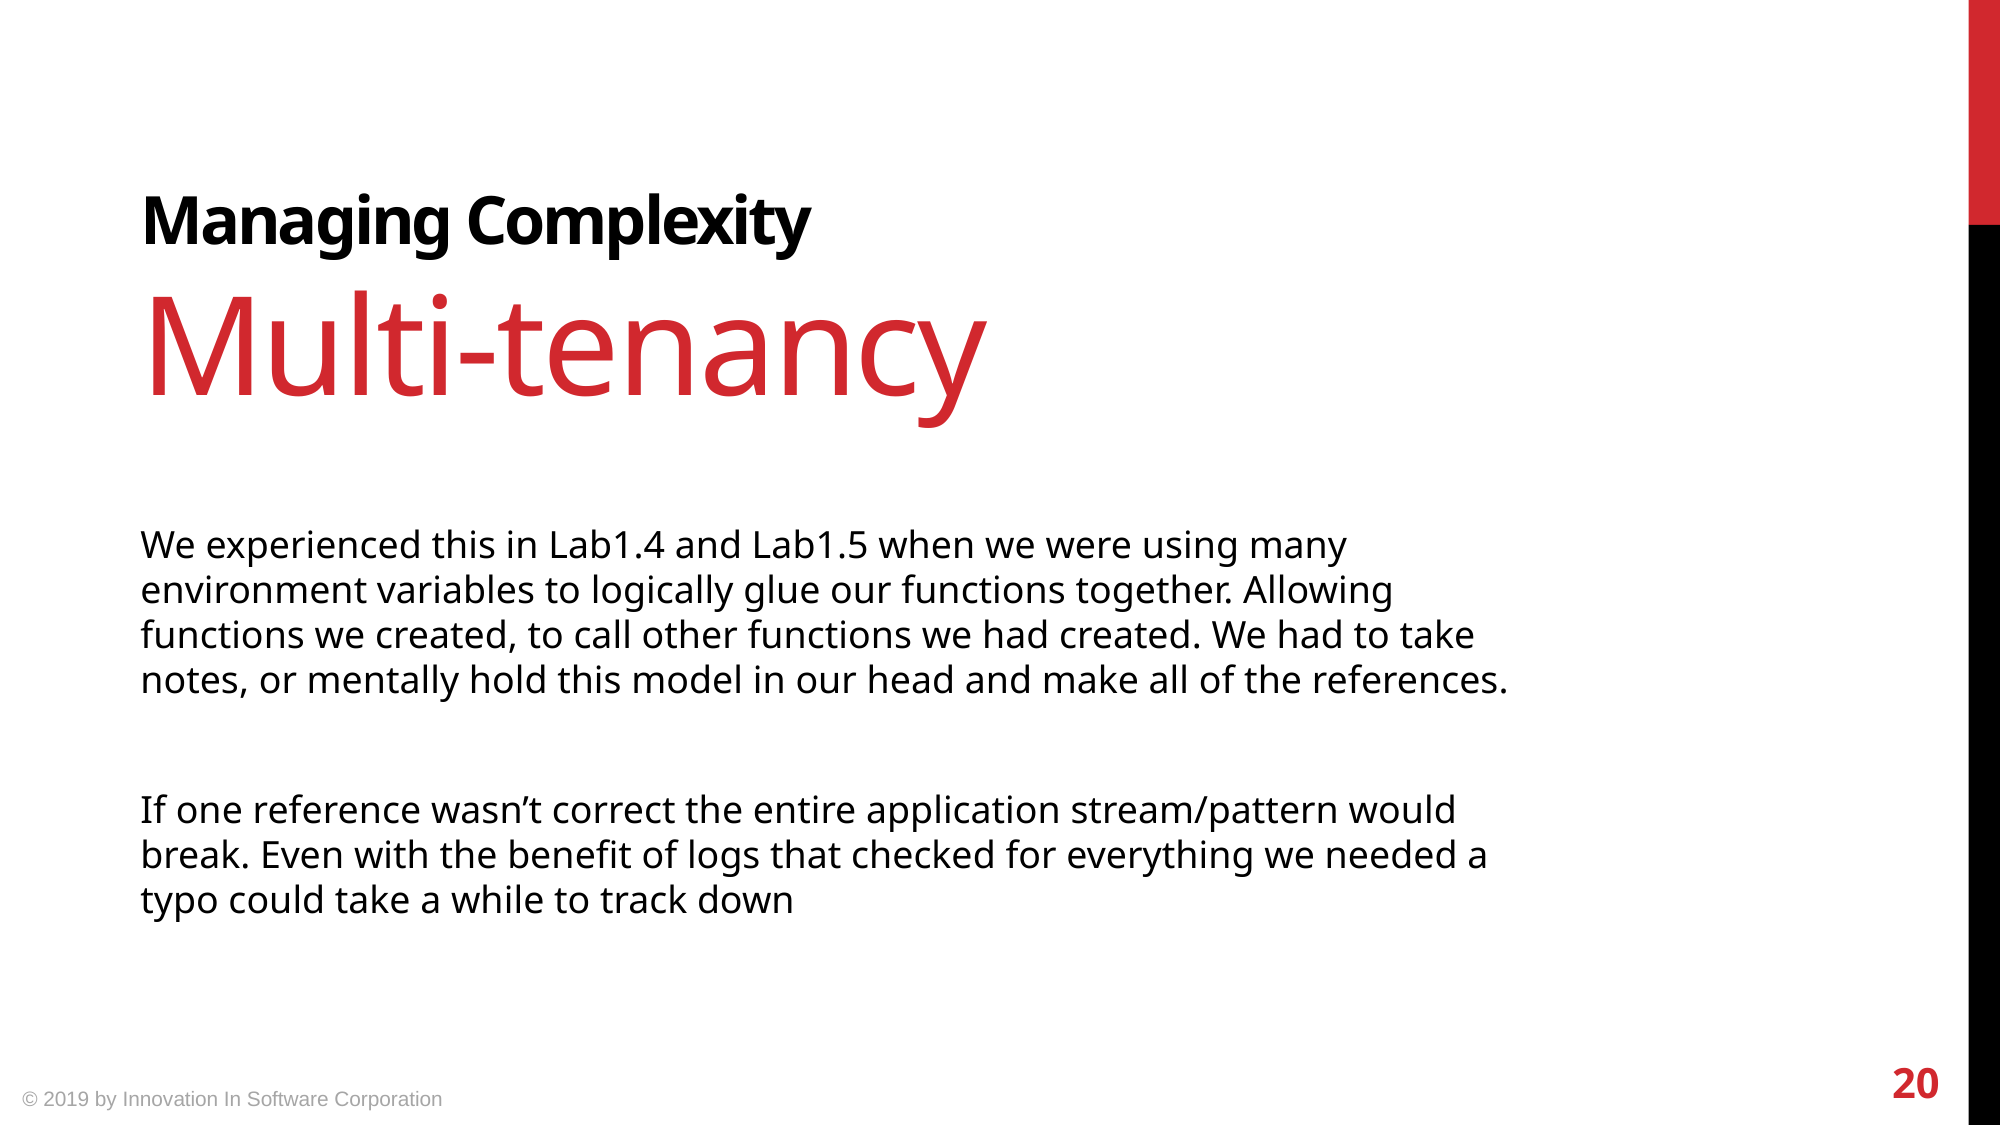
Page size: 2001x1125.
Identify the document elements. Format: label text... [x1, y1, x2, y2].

slide_number 20 [1739, 1045, 1956, 1125]
footer © 2019 by Innovation In Software Corporation [7, 1078, 758, 1125]
title Managing Complexity Multi-tenancy [125, 133, 1617, 431]
list We experienced this in Lab1.4 and Lab1.5 when we were using many environment variables to logically glue our functions together. Allowing functions we created, to call other functions we had created. We had to take notes, or mentally hold this model in our head and make all of the references. If one reference wasn’t correct the entire application stream/pattern would break. Even with the benefit of logs that checked for everything we needed a typo could take a while to track down [125, 513, 1530, 996]
